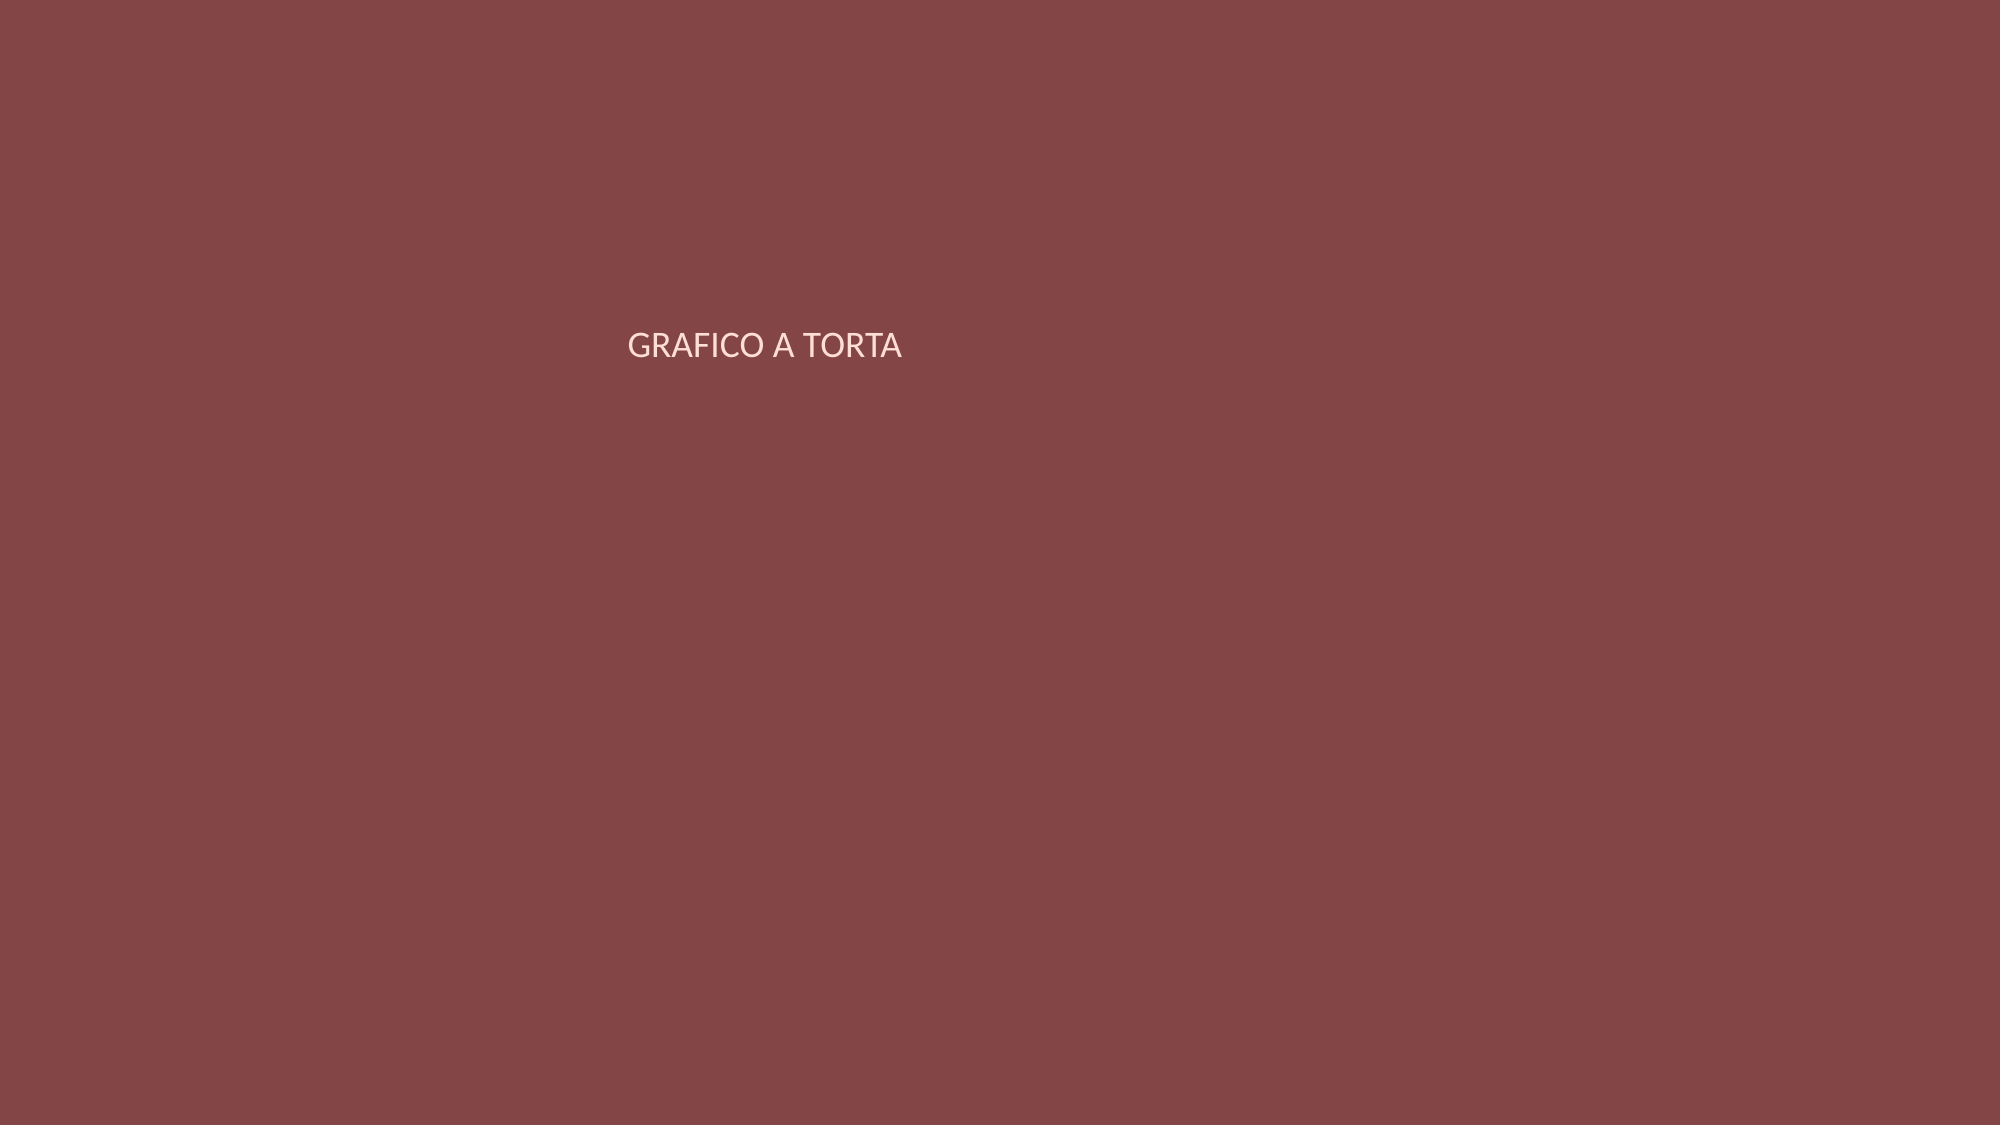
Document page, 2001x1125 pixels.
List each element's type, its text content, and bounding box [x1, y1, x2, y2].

text_box GRAFICO A TORTA [612, 312, 1374, 373]
